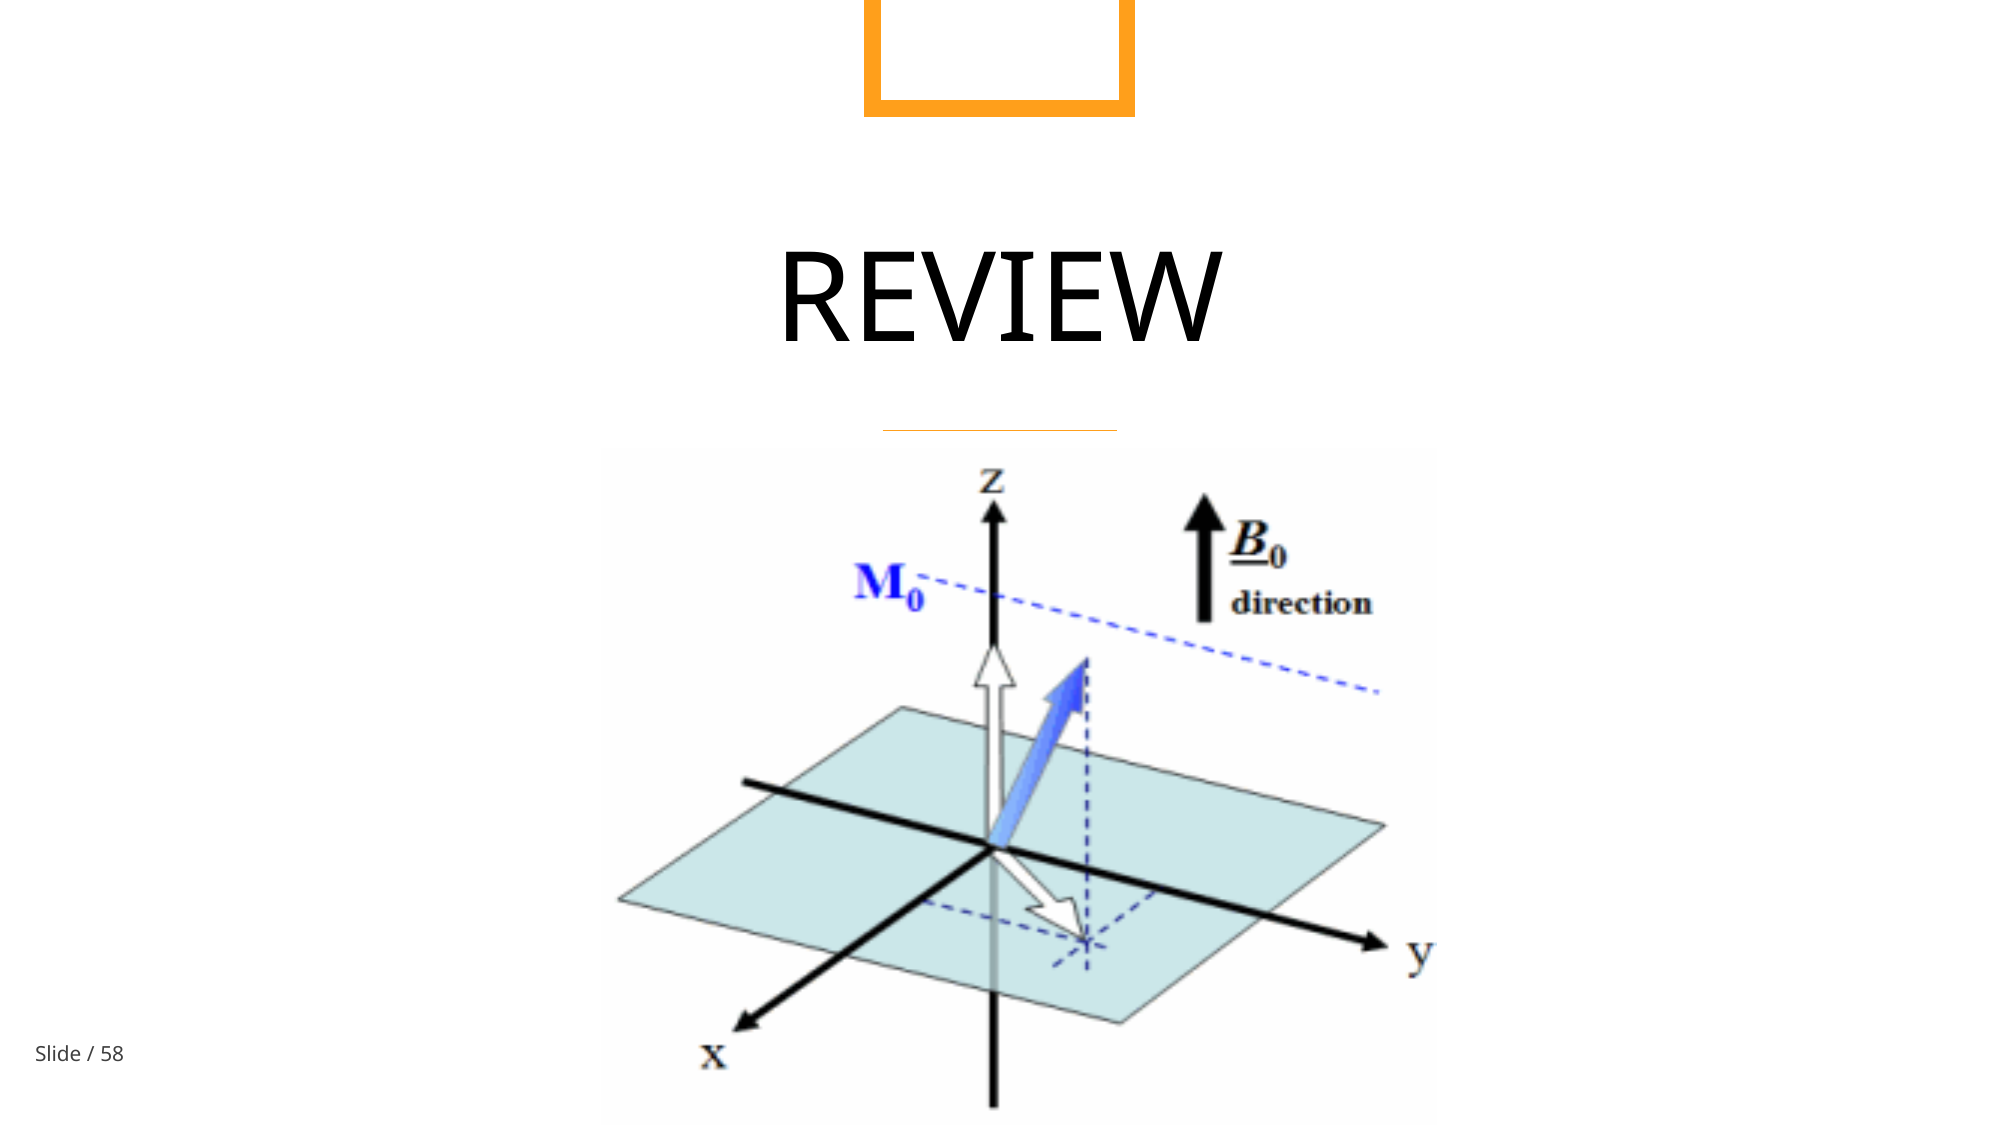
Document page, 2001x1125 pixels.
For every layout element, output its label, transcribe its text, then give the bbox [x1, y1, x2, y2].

picture [601, 448, 1438, 1125]
text_box [871, 0, 1128, 109]
text_box REVIEW [759, 208, 1240, 374]
